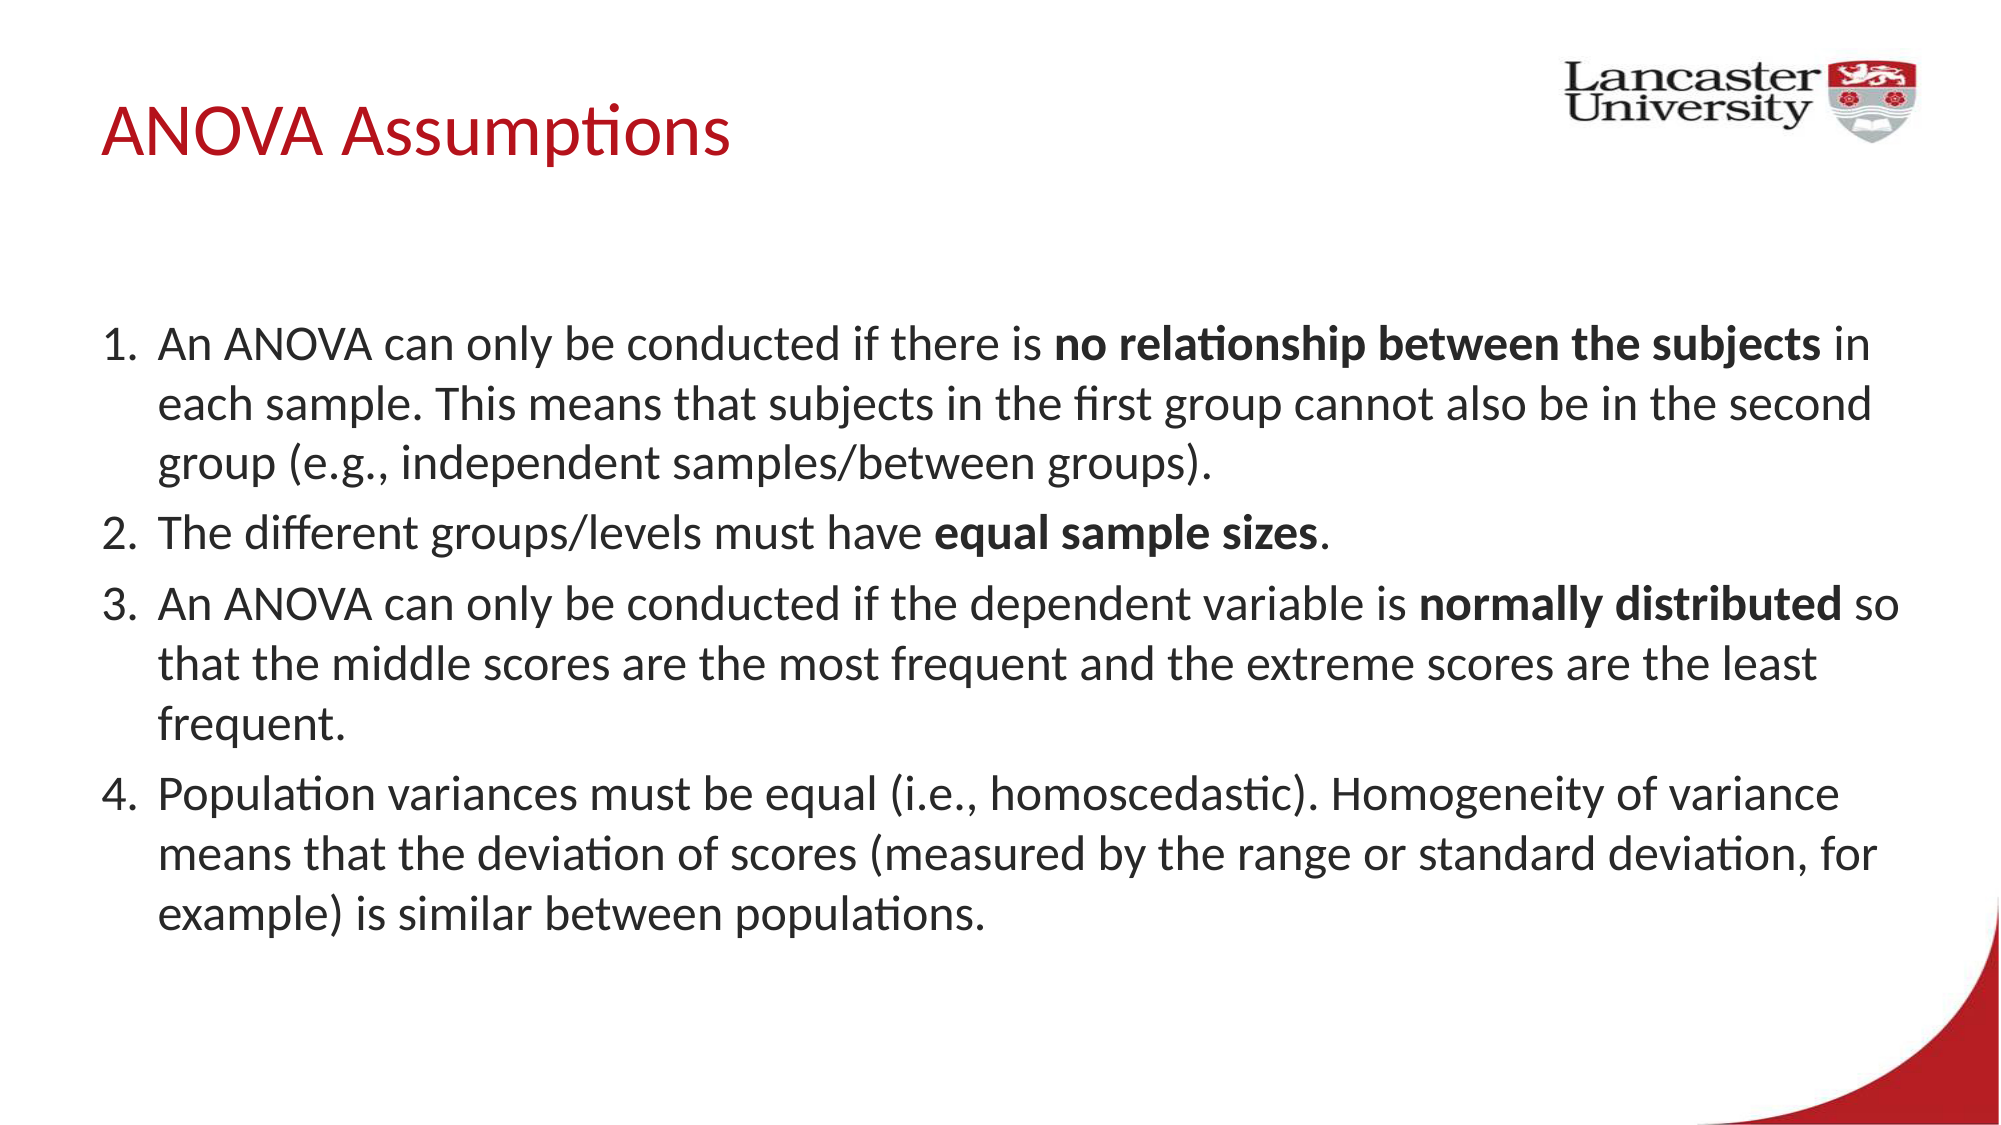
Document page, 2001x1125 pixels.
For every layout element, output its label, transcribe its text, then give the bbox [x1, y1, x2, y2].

list An ANOVA can only be conducted if there is no relationship between the subjects in each sample. This means that subjects in the first group cannot also be in the second group (e.g., independent samples/between groups). The different groups/levels must have equal sample sizes. An ANOVA can only be conducted if the dependent variable is normally distributed so that the middle scores are the most frequent and the extreme scores are the least frequent. Population variances must be equal (i.e., homoscedastic). Homogeneity of variance means that the deviation of scores (measured by the range or standard deviation, for example) is similar between populations. [86, 302, 1930, 1083]
title ANOVA Assumptions [86, 90, 1567, 279]
picture [1, 0, 1999, 1125]
